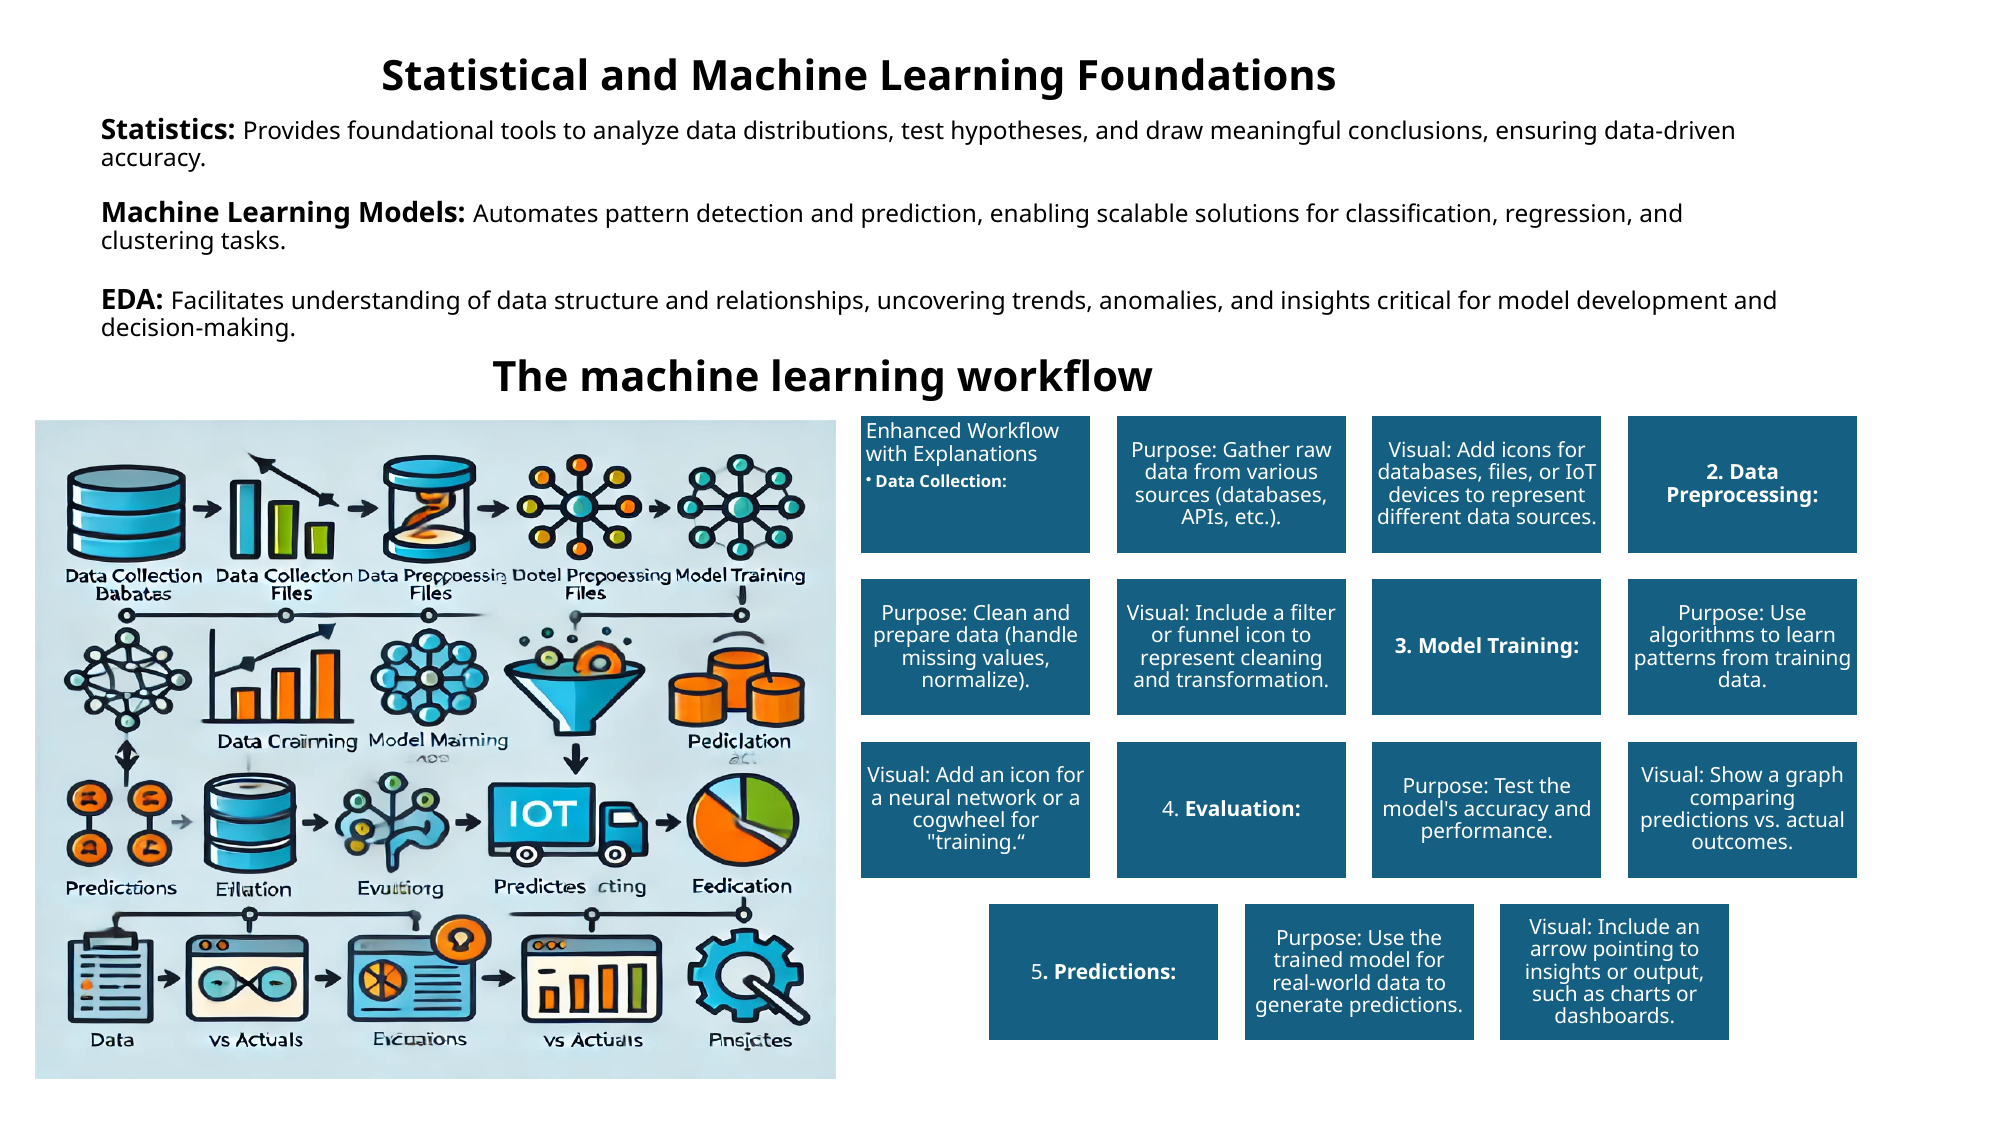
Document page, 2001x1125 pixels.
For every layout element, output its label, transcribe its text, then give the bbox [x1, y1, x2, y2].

title Statistics: Provides foundational tools to analyze data distributions, test hypotheses, and draw meaningful conclusions, ensuring data-driven accuracy. Machine Learning Models: Automates pattern detection and prediction, enabling scalable solutions for classification, regression, and clustering tasks. EDA: Facilitates understanding of data structure and relationships, uncovering trends, anomalies, and insights critical for model development and decision-making. [85, 107, 1811, 350]
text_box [858, 349, 1860, 1108]
picture [34, 419, 837, 1079]
text_box The machine learning workflow [323, 342, 1323, 408]
text_box Statistical and Machine Learning Foundations [359, 41, 1360, 107]
